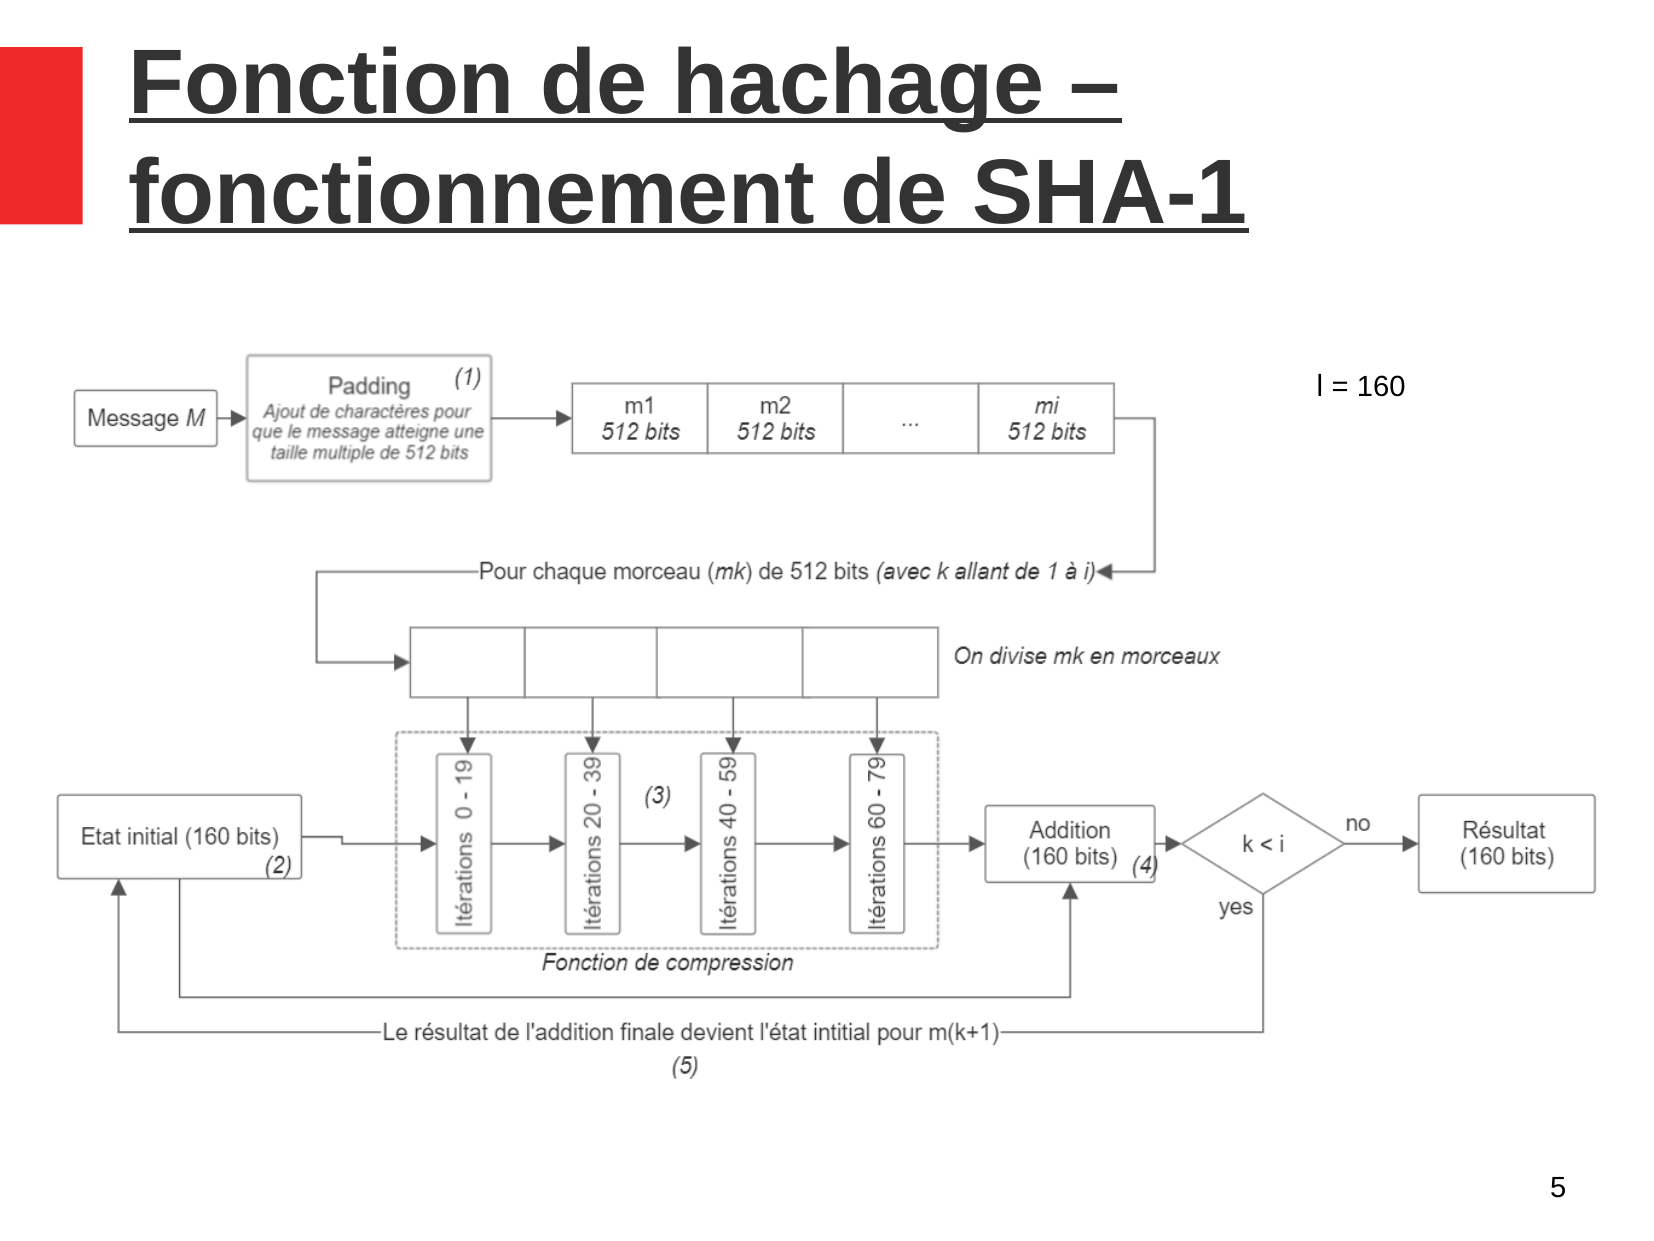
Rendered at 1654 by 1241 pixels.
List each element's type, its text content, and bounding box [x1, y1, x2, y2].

picture [29, 323, 1625, 1106]
text_box 5 [1535, 1161, 1654, 1211]
text_box Fonction de hachage – fonctionnement de SHA-1 [128, 28, 1582, 236]
